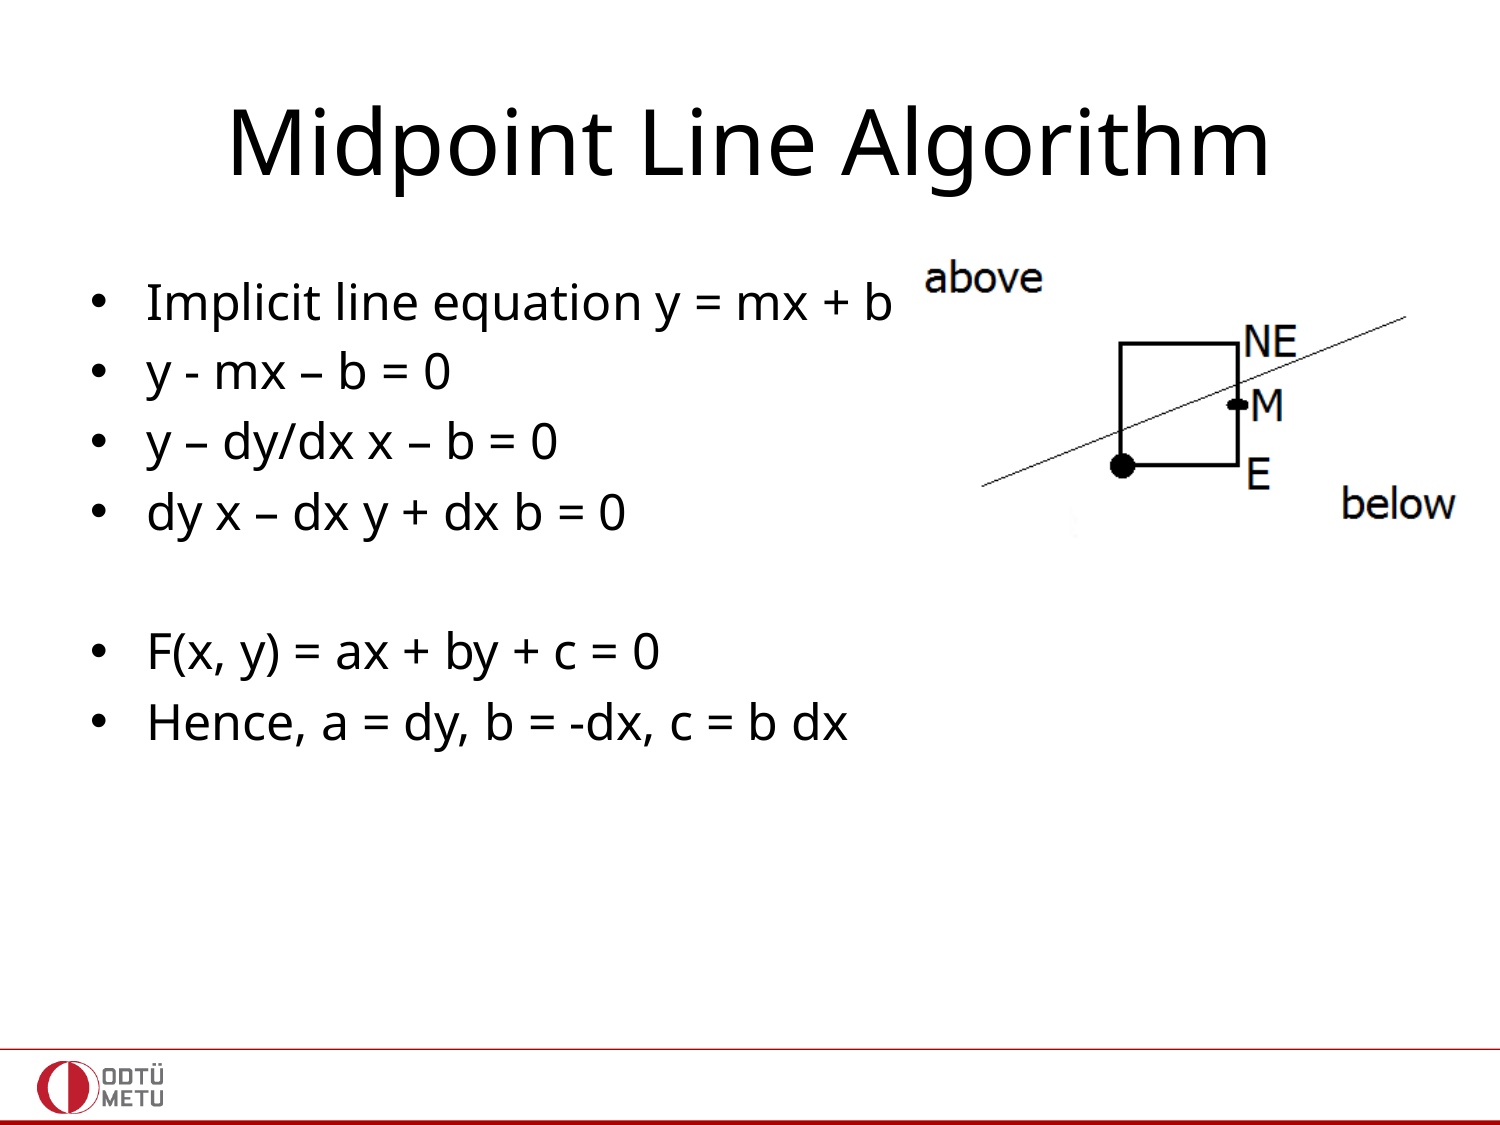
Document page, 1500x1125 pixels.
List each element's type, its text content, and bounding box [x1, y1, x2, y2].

title Midpoint Line Algorithm [75, 45, 1425, 233]
picture [912, 236, 1490, 547]
list Implicit line equation y = mx + b y - mx – b = 0 y – dy/dx x – b = 0 dy x – dx y + dx b = 0 F(x, y) = ax + by + c = 0 Hence, a = dy, b = -dx, c = b dx [75, 262, 1425, 1005]
picture [37, 1061, 163, 1114]
